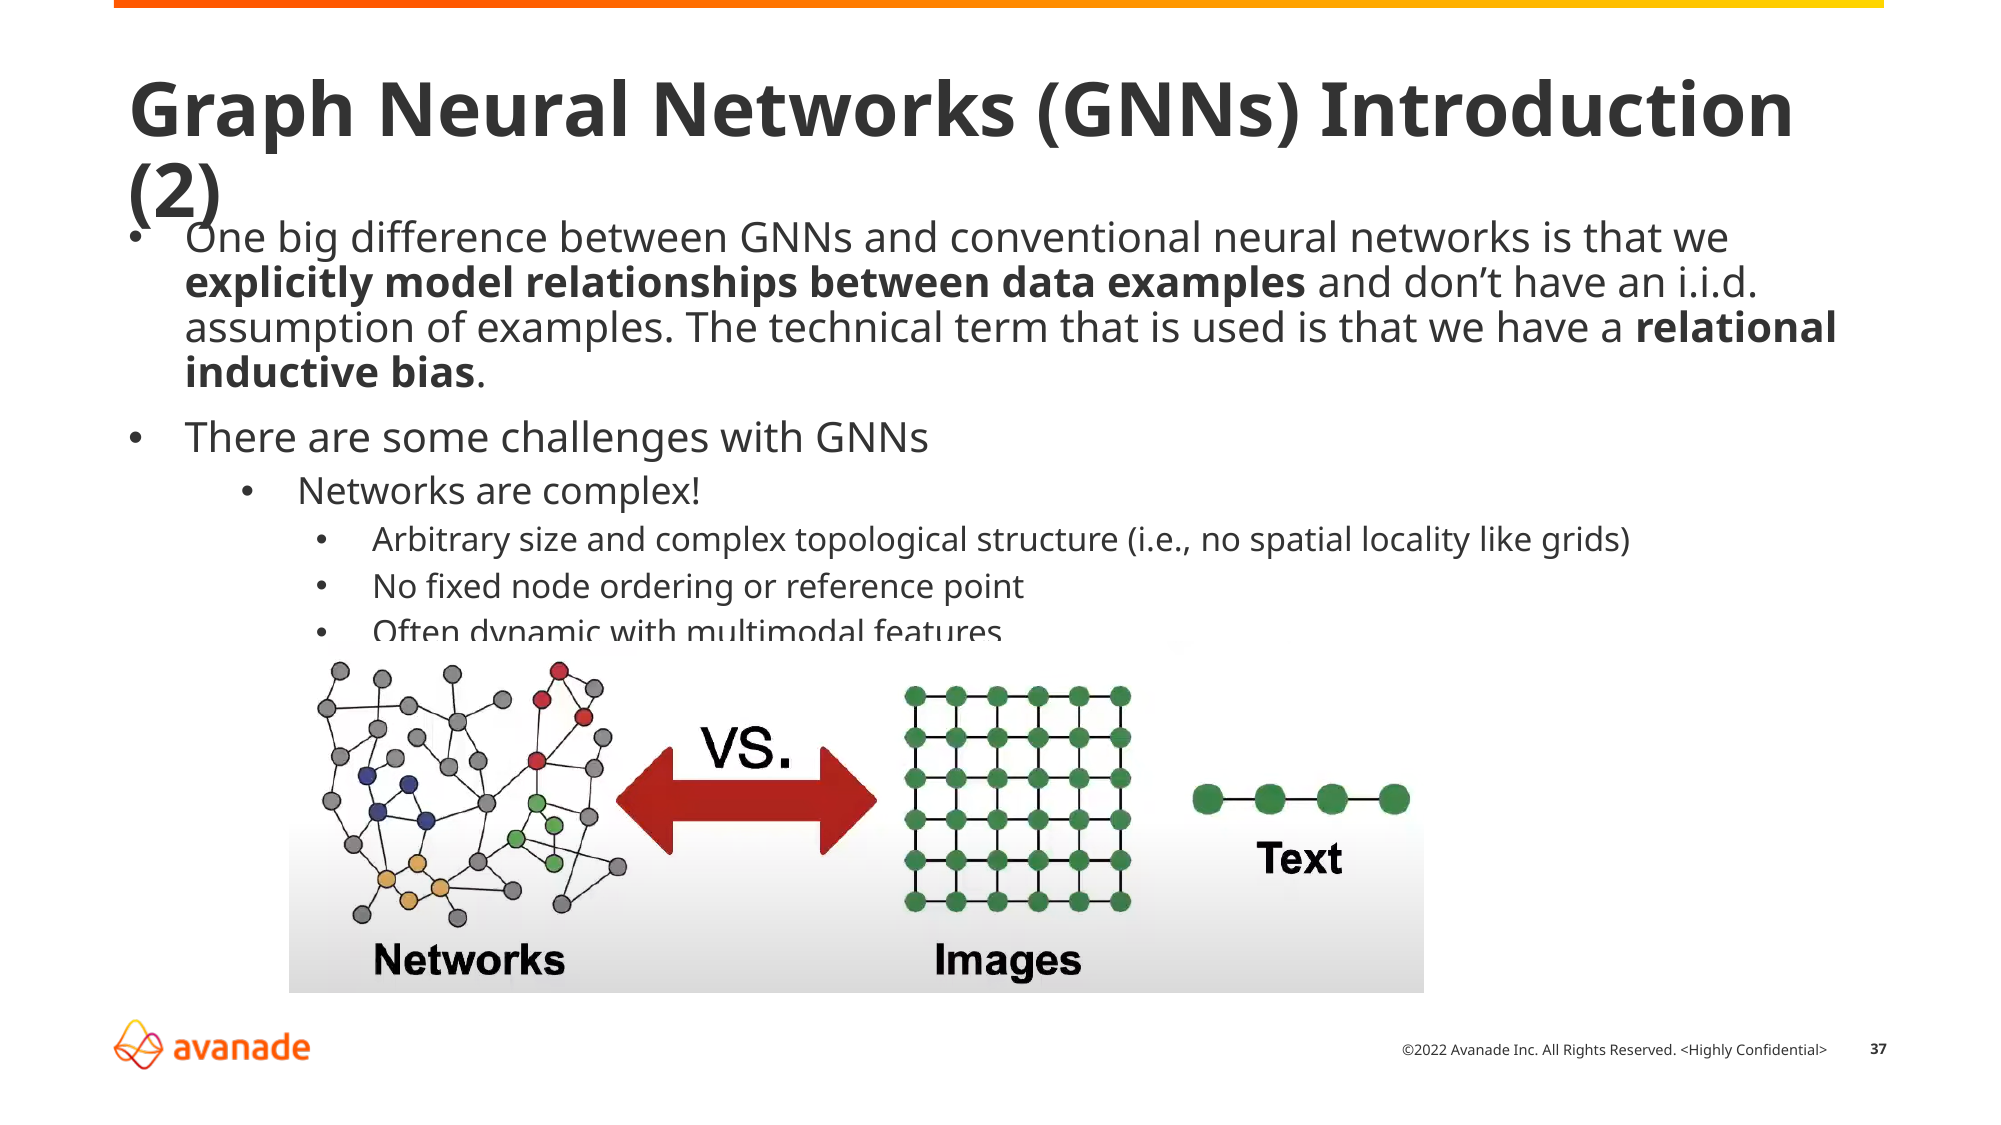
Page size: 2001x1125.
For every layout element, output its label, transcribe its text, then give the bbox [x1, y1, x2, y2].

title Graph Neural Networks (GNNs) Introduction (2) [113, 64, 1883, 208]
picture [93, 999, 339, 1090]
picture [289, 641, 1424, 993]
list One big difference between GNNs and conventional neural networks is that we explicitly model relationships between data examples and don’t have an i.i.d. assumption of examples. The technical term that is used is that we have a relational inductive bias. There are some challenges with GNNs Networks are complex! Arbitrary size and complex topological structure (i.e., no spatial locality like grids) No fixed node ordering or reference point Often dynamic with multimodal features [113, 208, 1883, 923]
